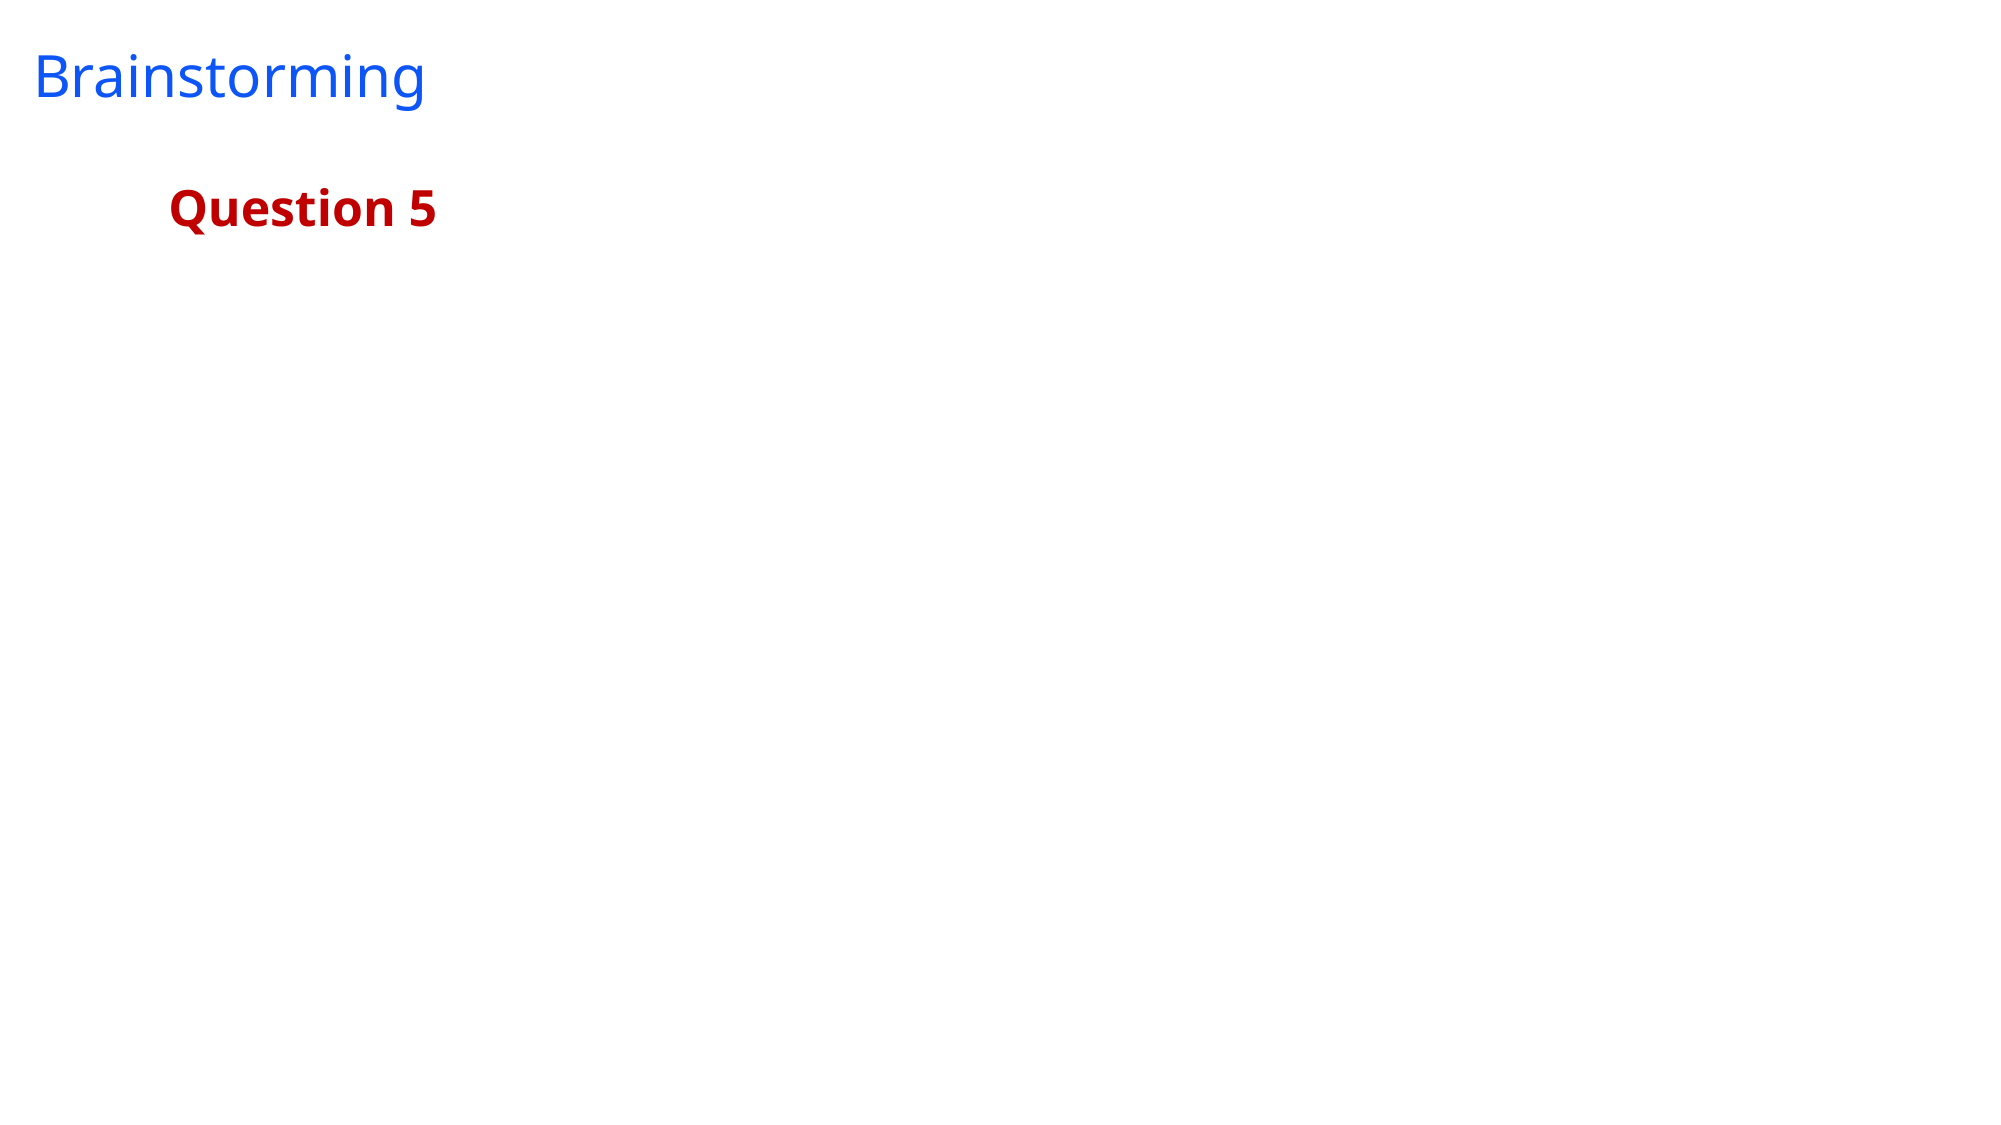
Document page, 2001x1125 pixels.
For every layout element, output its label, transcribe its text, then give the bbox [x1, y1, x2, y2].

title Brainstorming [18, 17, 1744, 141]
text_box Question 5 [153, 148, 1879, 272]
